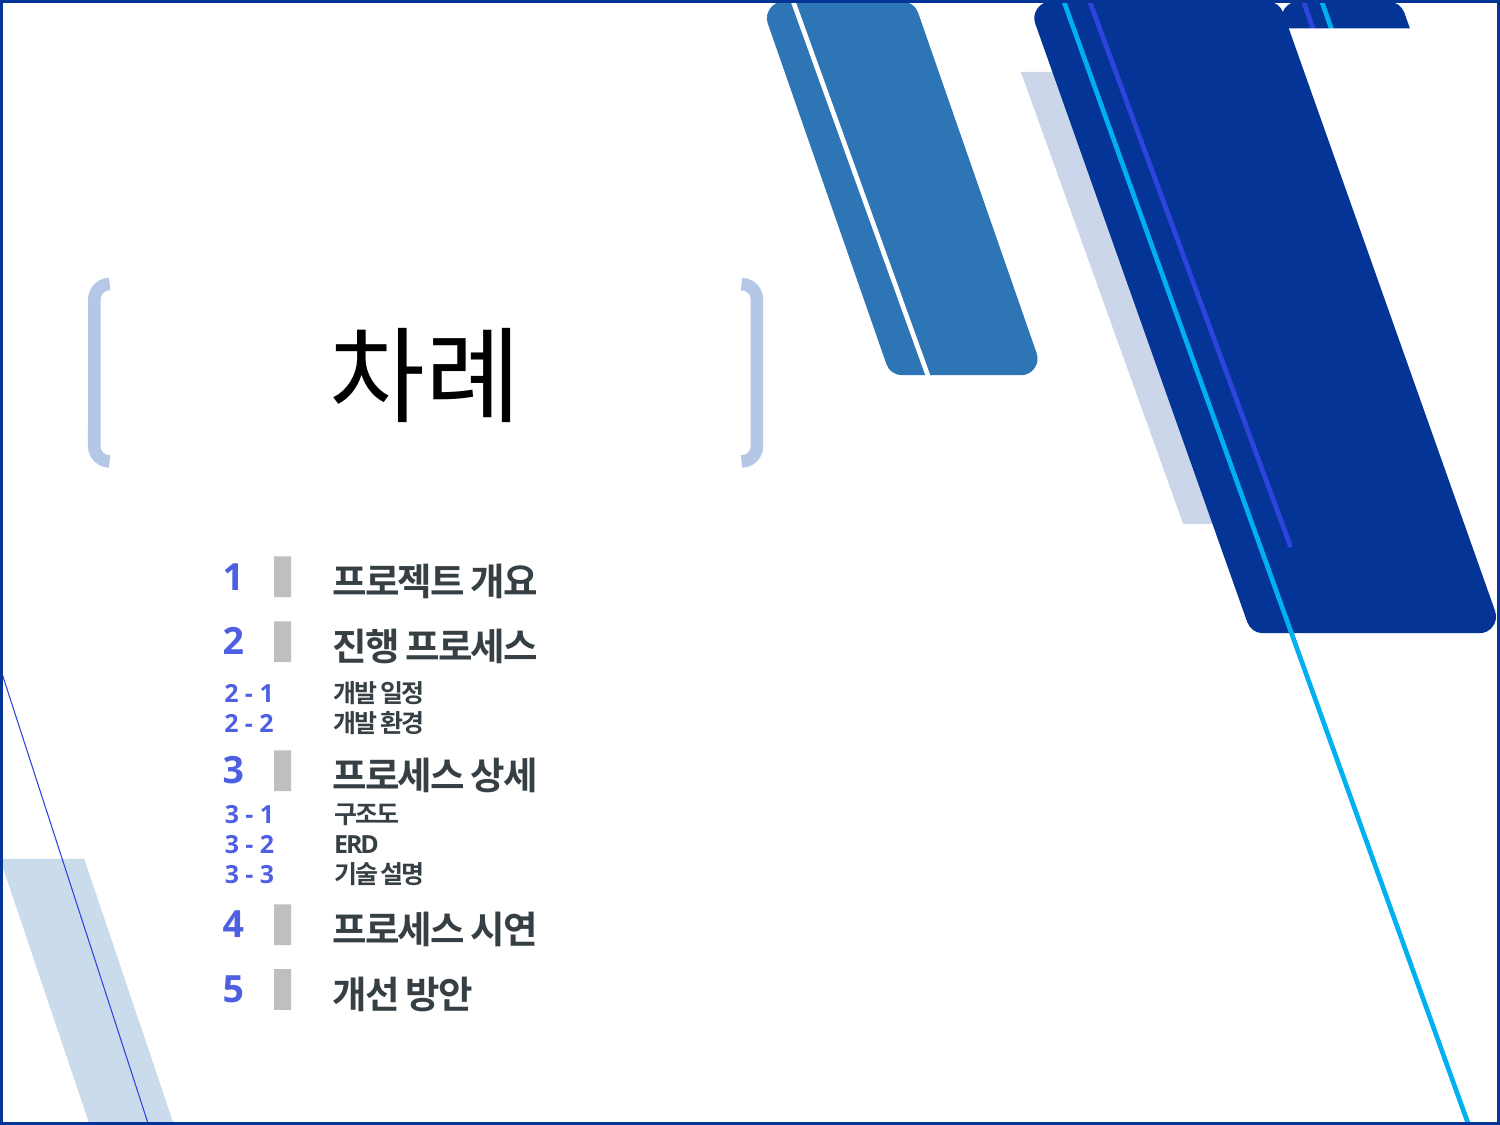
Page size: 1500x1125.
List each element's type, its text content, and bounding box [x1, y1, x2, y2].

text_box [1469, 0, 1500, 1125]
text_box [1063, 0, 1469, 1125]
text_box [1089, 0, 1291, 548]
text_box 2 - 1 2 - 2 [209, 669, 290, 745]
text_box [0, 0, 1063, 1125]
text_box 구조도 ERD 기술 설명 [319, 791, 1063, 897]
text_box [792, 0, 981, 522]
text_box 개발 일정 개발 환경 [319, 669, 1063, 745]
text_box 3 - 1 3 - 2 3 - 3 [210, 791, 291, 896]
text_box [0, 667, 150, 1125]
